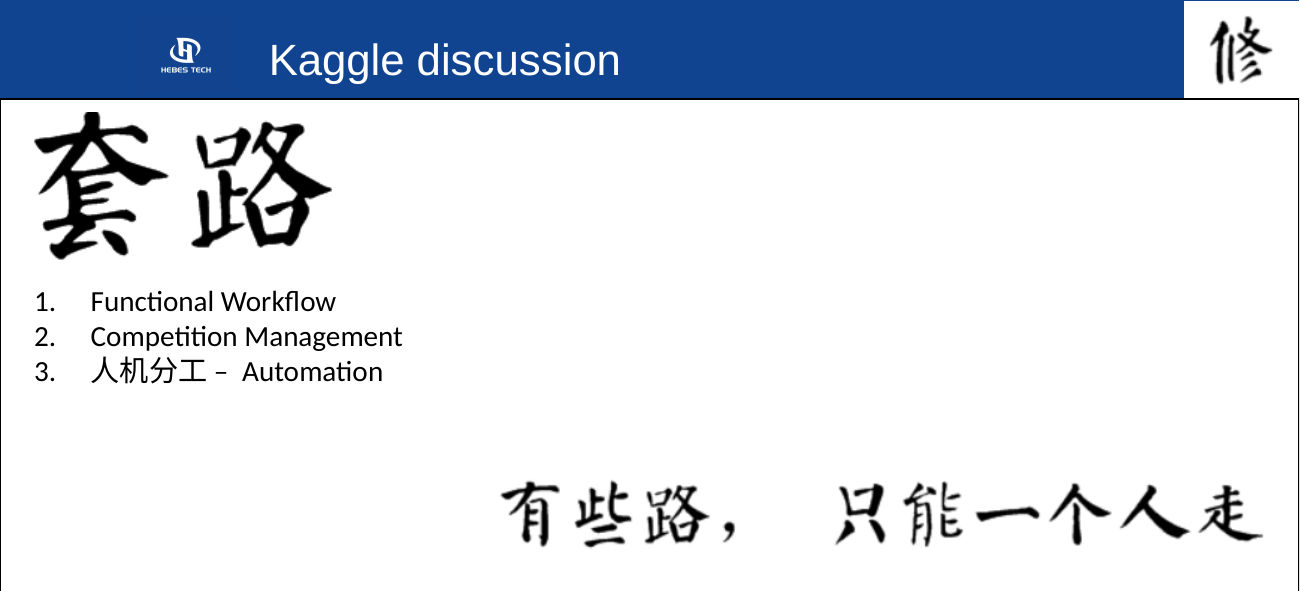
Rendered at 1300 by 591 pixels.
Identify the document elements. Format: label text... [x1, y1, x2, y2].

text_box [0, 99, 1300, 591]
picture [1184, 0, 1299, 98]
text_box Functional Workflow Competition Management 人机分工 – Automation [19, 274, 471, 395]
picture [470, 441, 1292, 591]
picture [19, 112, 352, 262]
picture [139, 18, 232, 93]
text_box Kaggle discussion [253, 23, 1054, 92]
